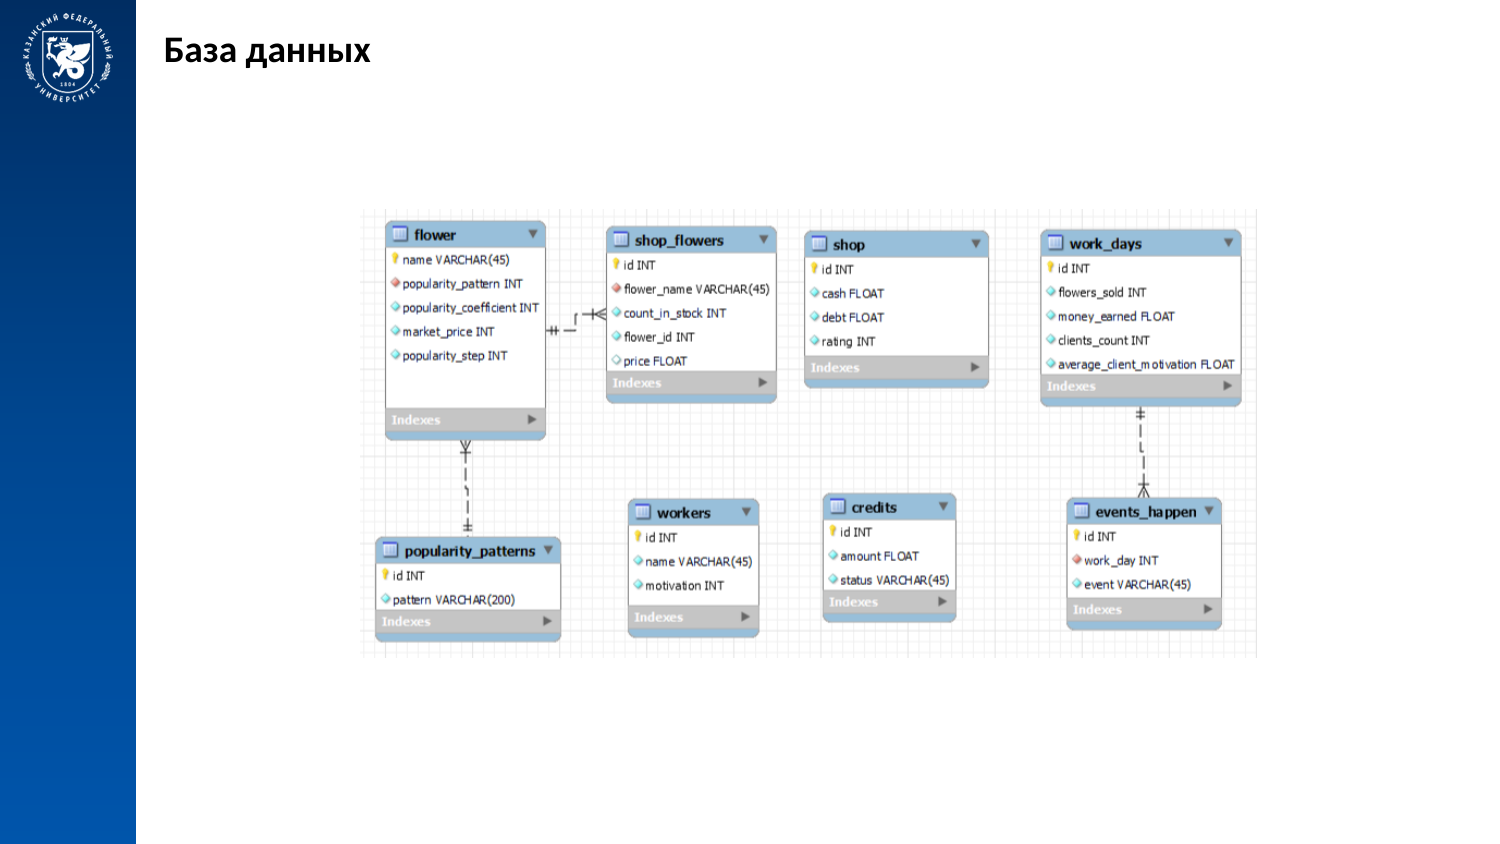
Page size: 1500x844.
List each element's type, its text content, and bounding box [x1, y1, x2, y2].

picture [359, 208, 1257, 658]
picture [0, 0, 137, 844]
text_box База данных [148, 18, 387, 78]
